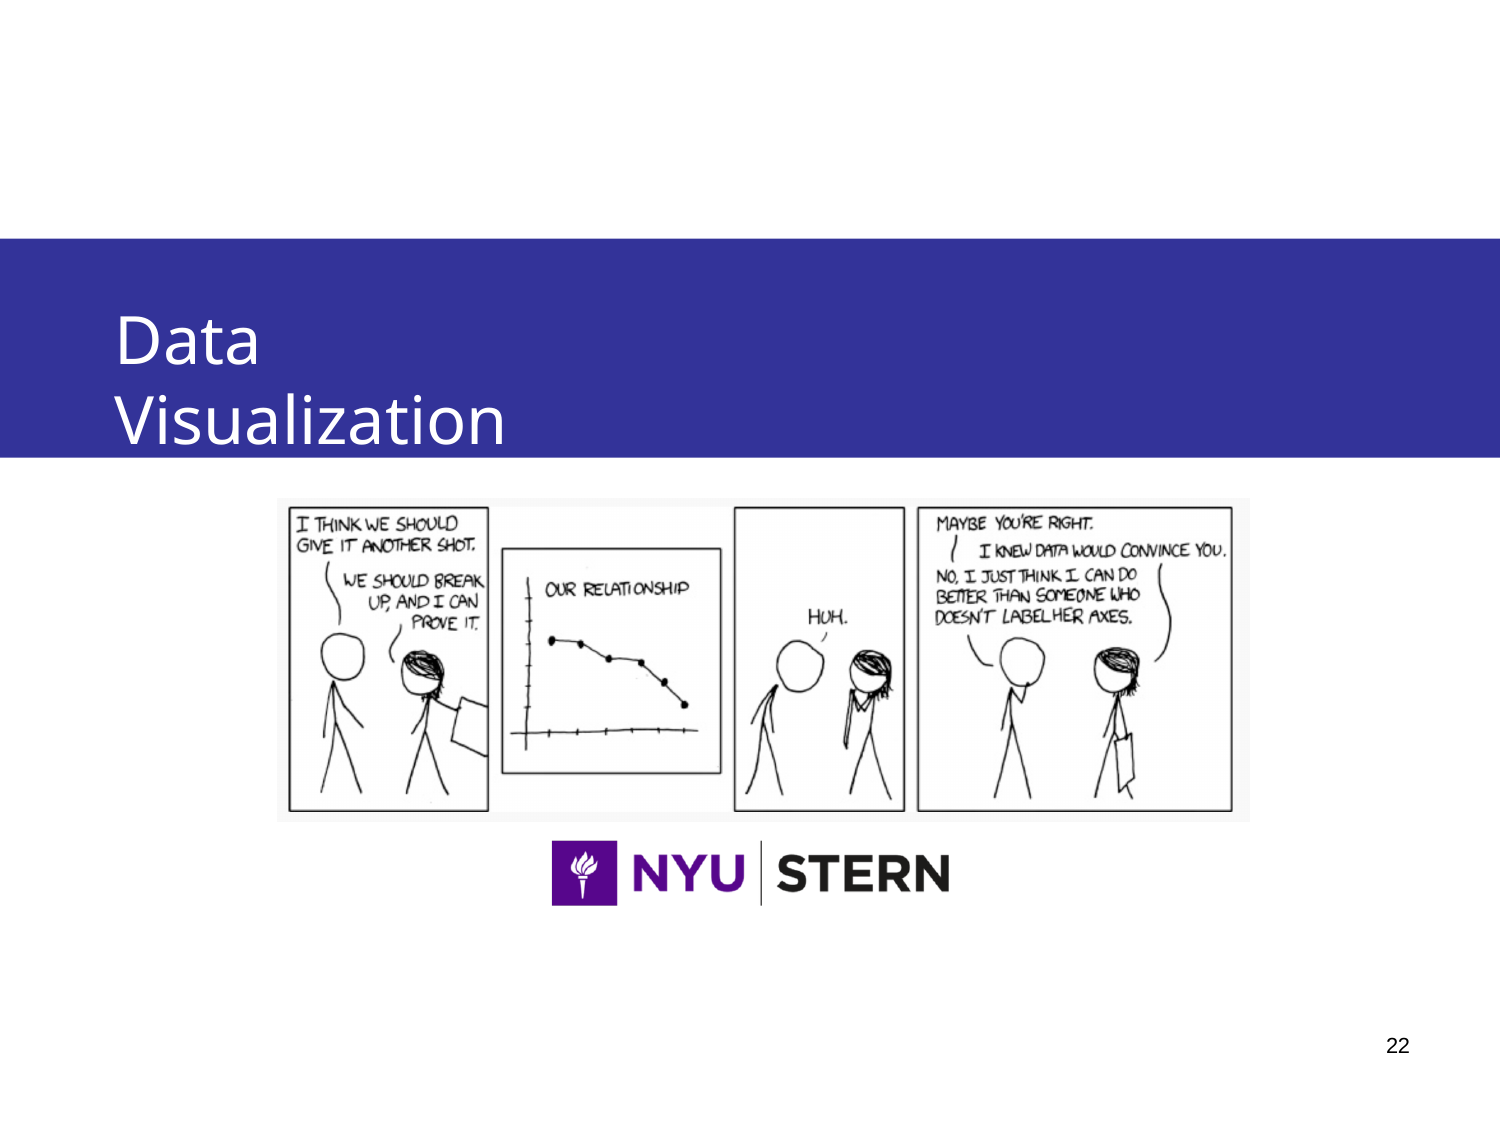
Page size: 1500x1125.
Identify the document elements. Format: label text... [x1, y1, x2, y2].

slide_number 22 [1074, 1024, 1426, 1103]
list Data Visualization [99, 290, 671, 441]
picture [277, 498, 1251, 999]
